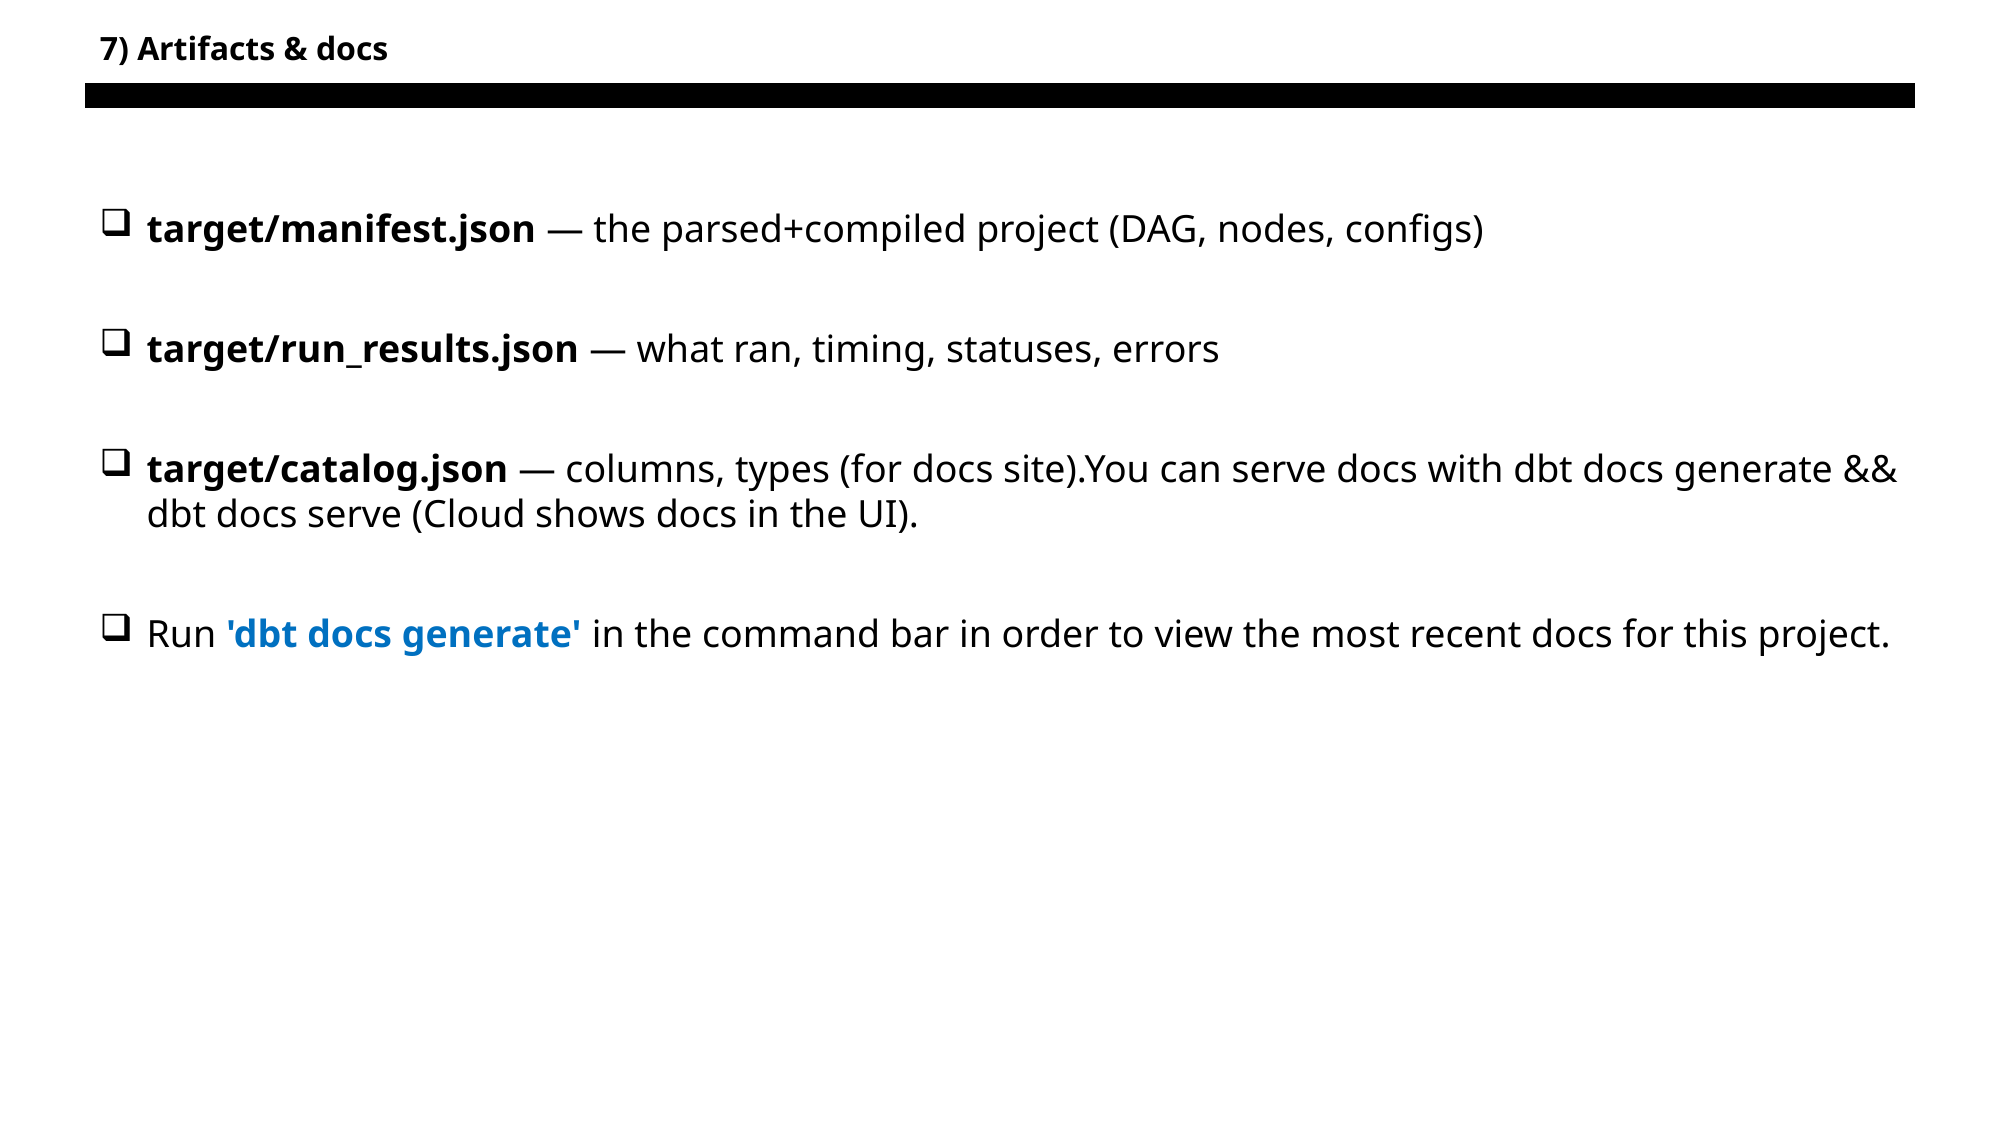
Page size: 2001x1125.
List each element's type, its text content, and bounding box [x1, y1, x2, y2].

title 7) Artifacts & docs [84, 20, 1915, 75]
text_box target/manifest.json — the parsed+compiled project (DAG, nodes, configs) target/run_results.json — what ran, timing, statuses, errors target/catalog.json — columns, types (for docs site).You can serve docs with dbt docs generate && dbt docs serve (Cloud shows docs in the UI). Run 'dbt docs generate' in the command bar in order to view the most recent docs for this project. [84, 197, 1915, 663]
